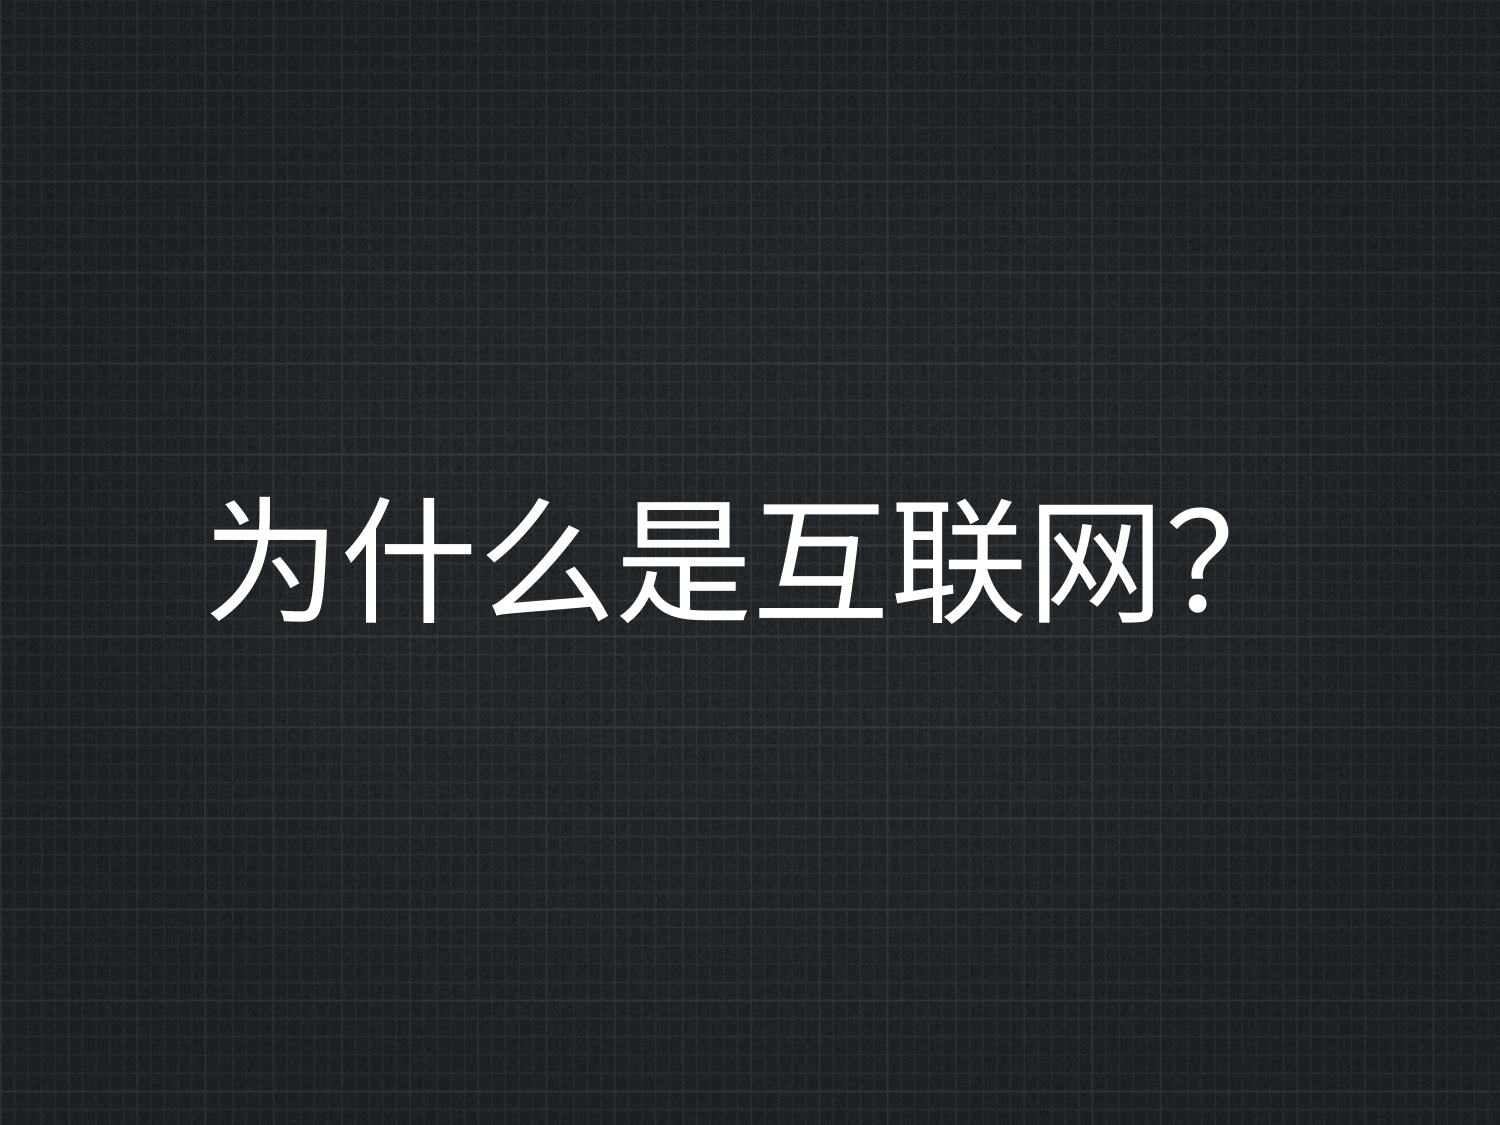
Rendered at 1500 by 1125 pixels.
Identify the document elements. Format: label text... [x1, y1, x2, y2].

picture [0, 0, 1500, 1125]
text_box 为什么是互联网？ [188, 468, 1319, 648]
